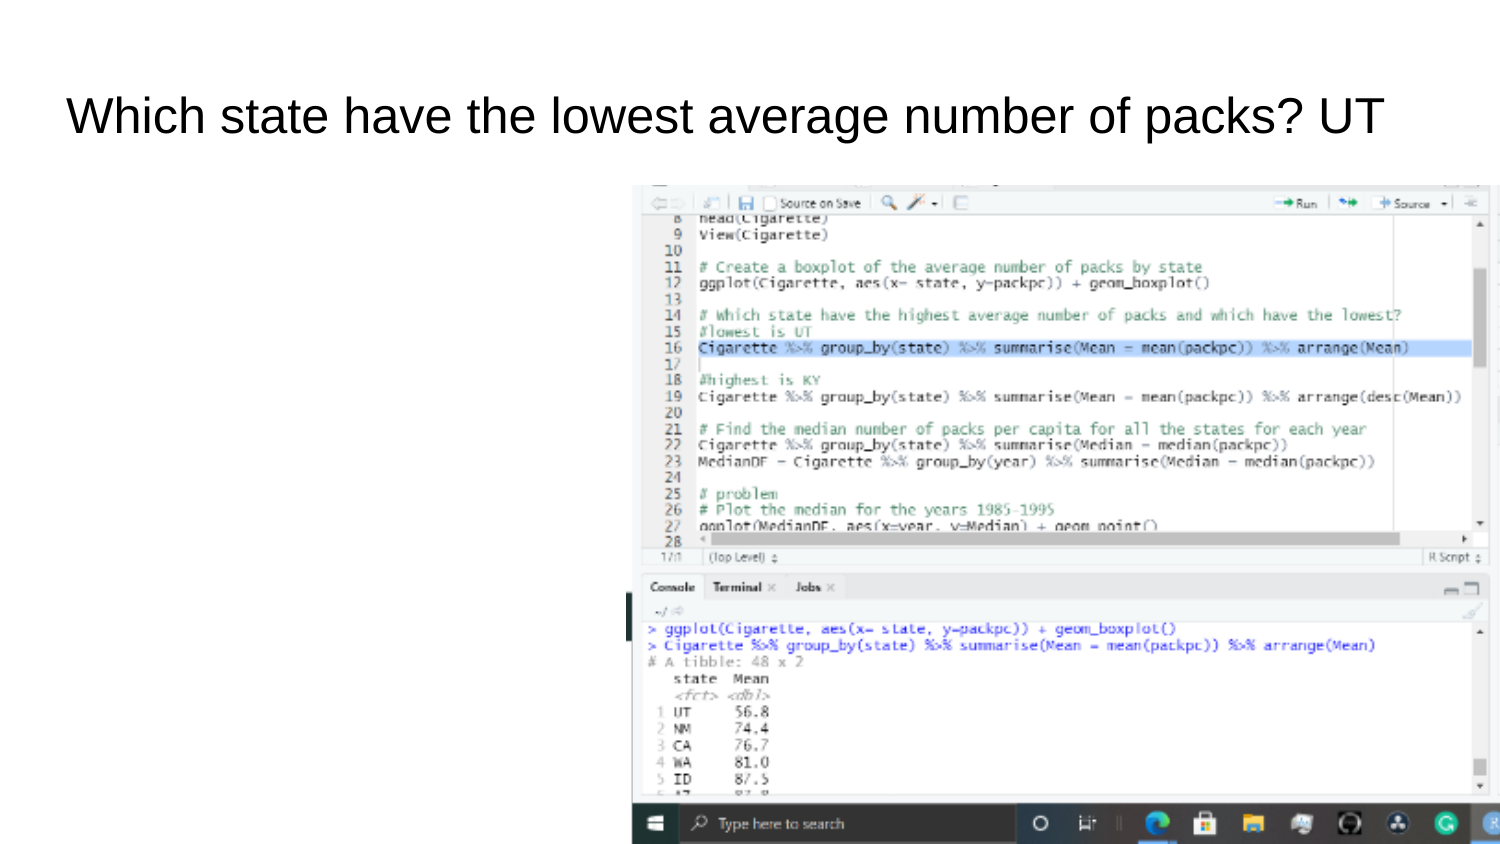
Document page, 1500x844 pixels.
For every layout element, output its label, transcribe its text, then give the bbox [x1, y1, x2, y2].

picture [625, 185, 1500, 844]
title Which state have the lowest average number of packs? UT [51, 72, 1449, 167]
